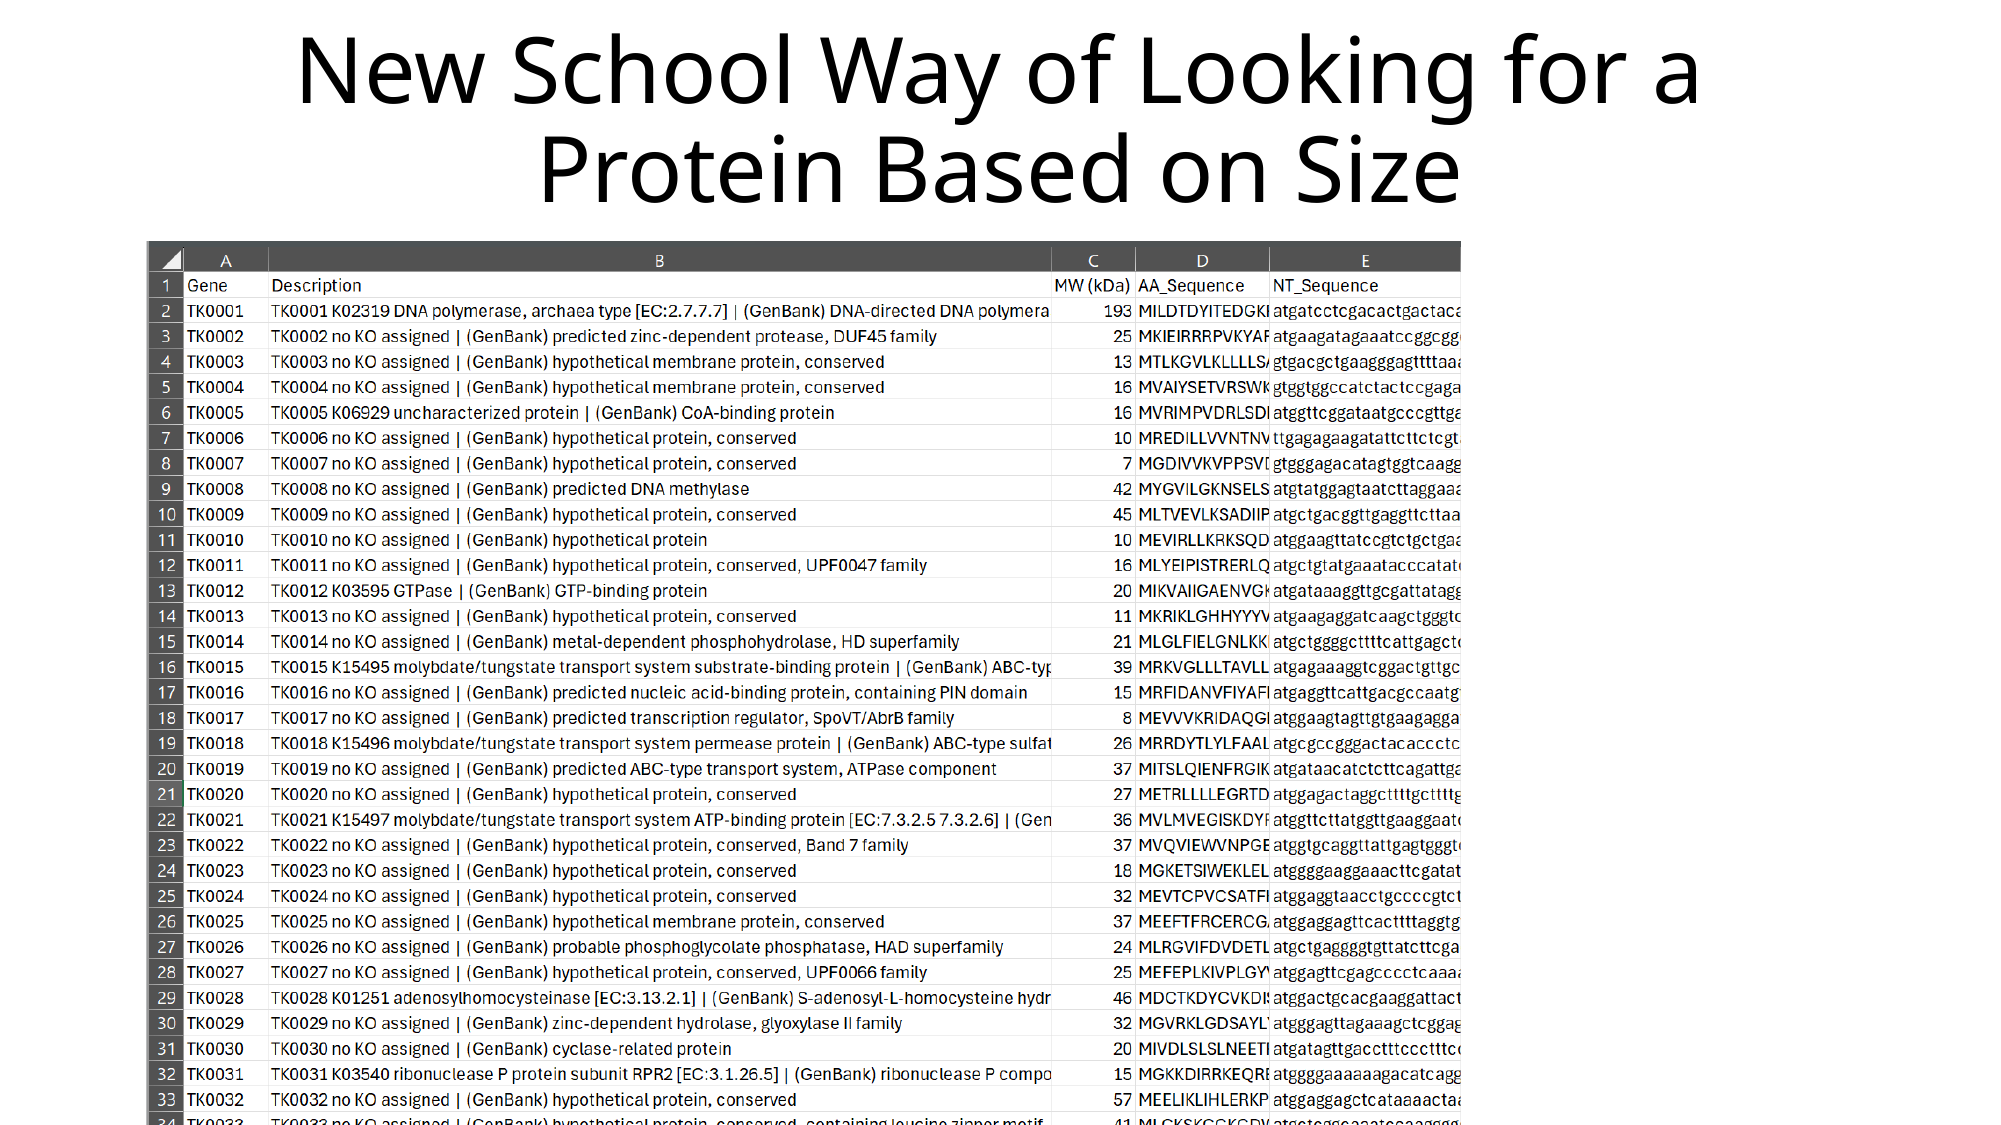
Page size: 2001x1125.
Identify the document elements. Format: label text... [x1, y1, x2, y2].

title New School Way of Looking for a Protein Based on Size [137, 14, 1863, 232]
picture [146, 241, 1461, 1125]
